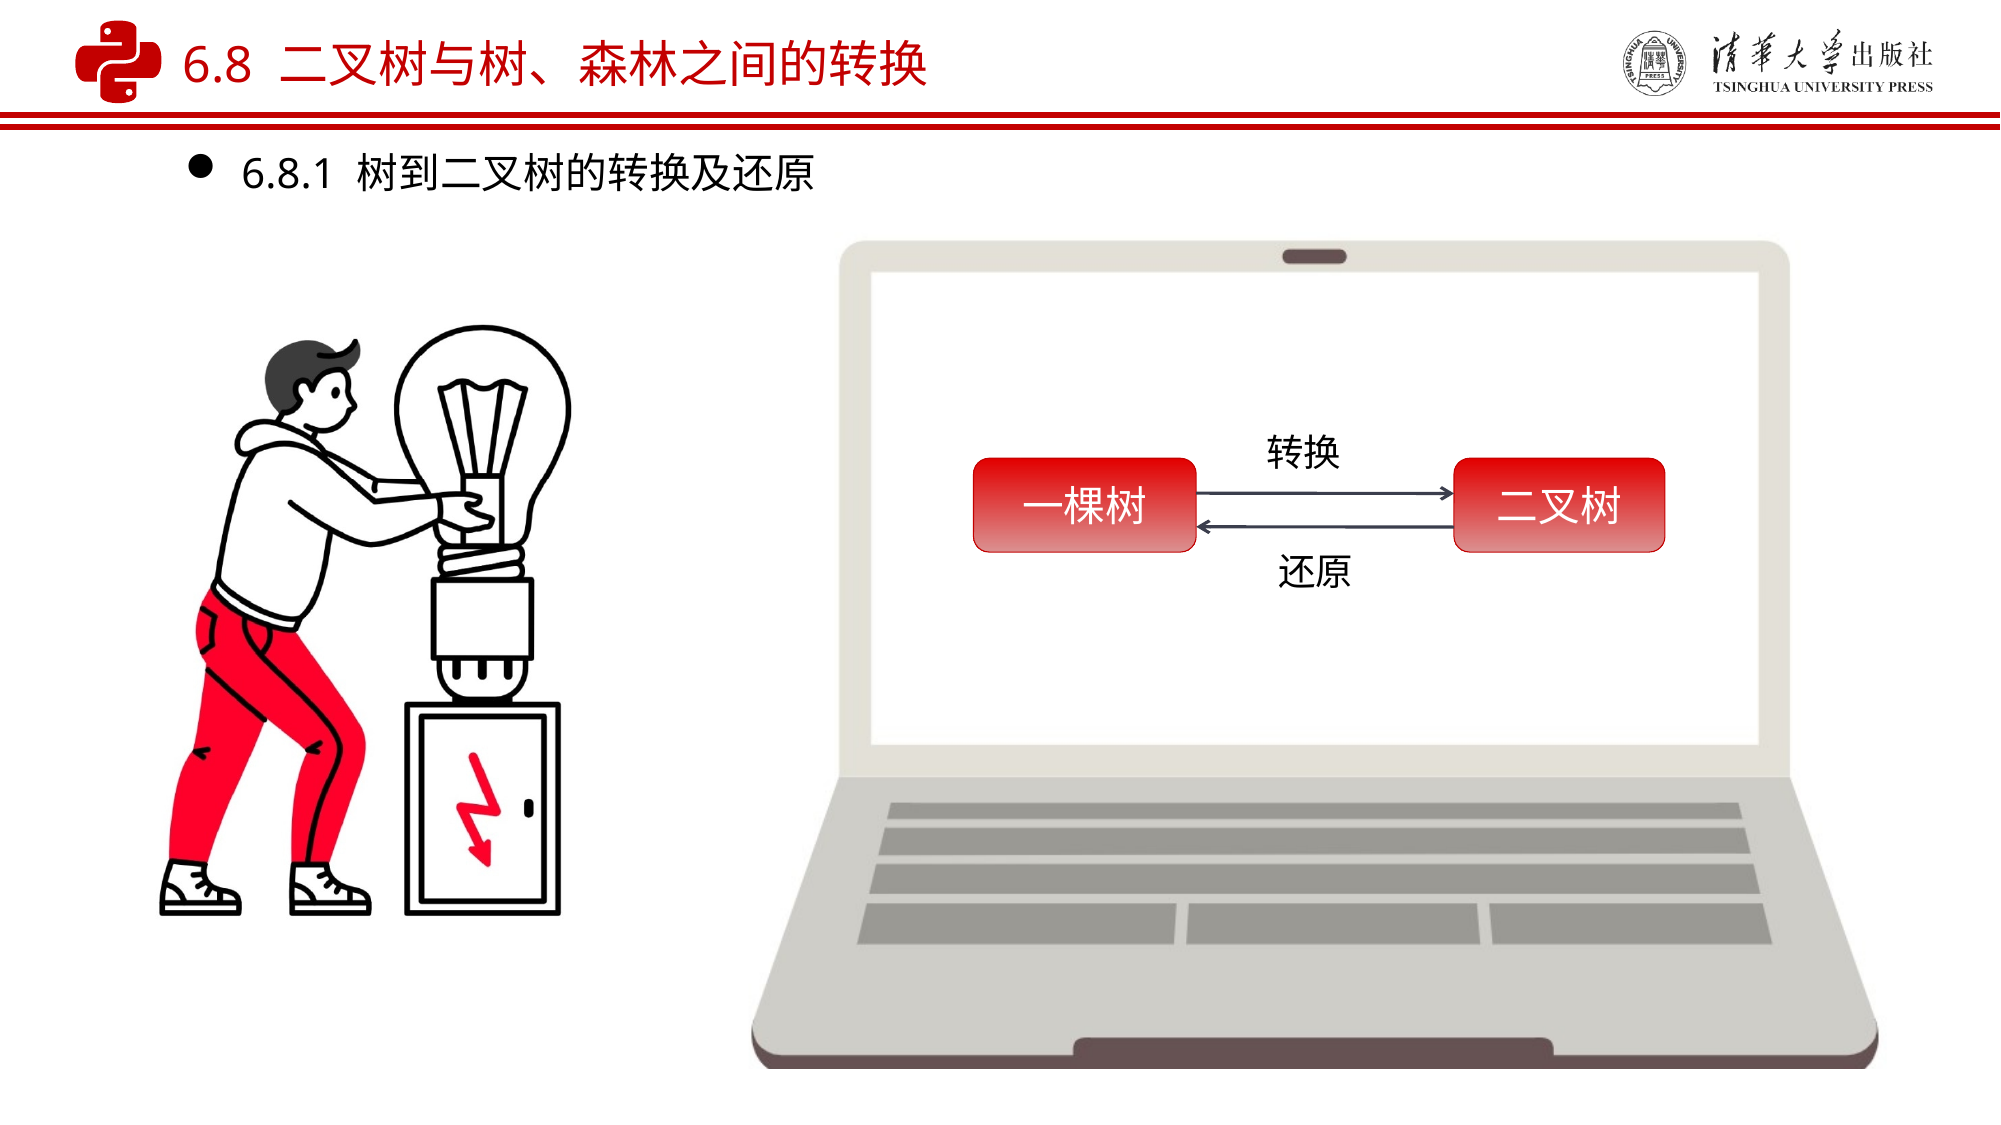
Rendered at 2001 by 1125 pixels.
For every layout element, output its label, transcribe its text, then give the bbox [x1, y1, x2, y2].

text_box 6.8.1 树到二叉树的转换及还原 [170, 139, 868, 204]
picture [30, 195, 1922, 1069]
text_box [973, 421, 1665, 601]
text_box 6.8 二叉树与树、森林之间的转换 [167, 24, 943, 100]
